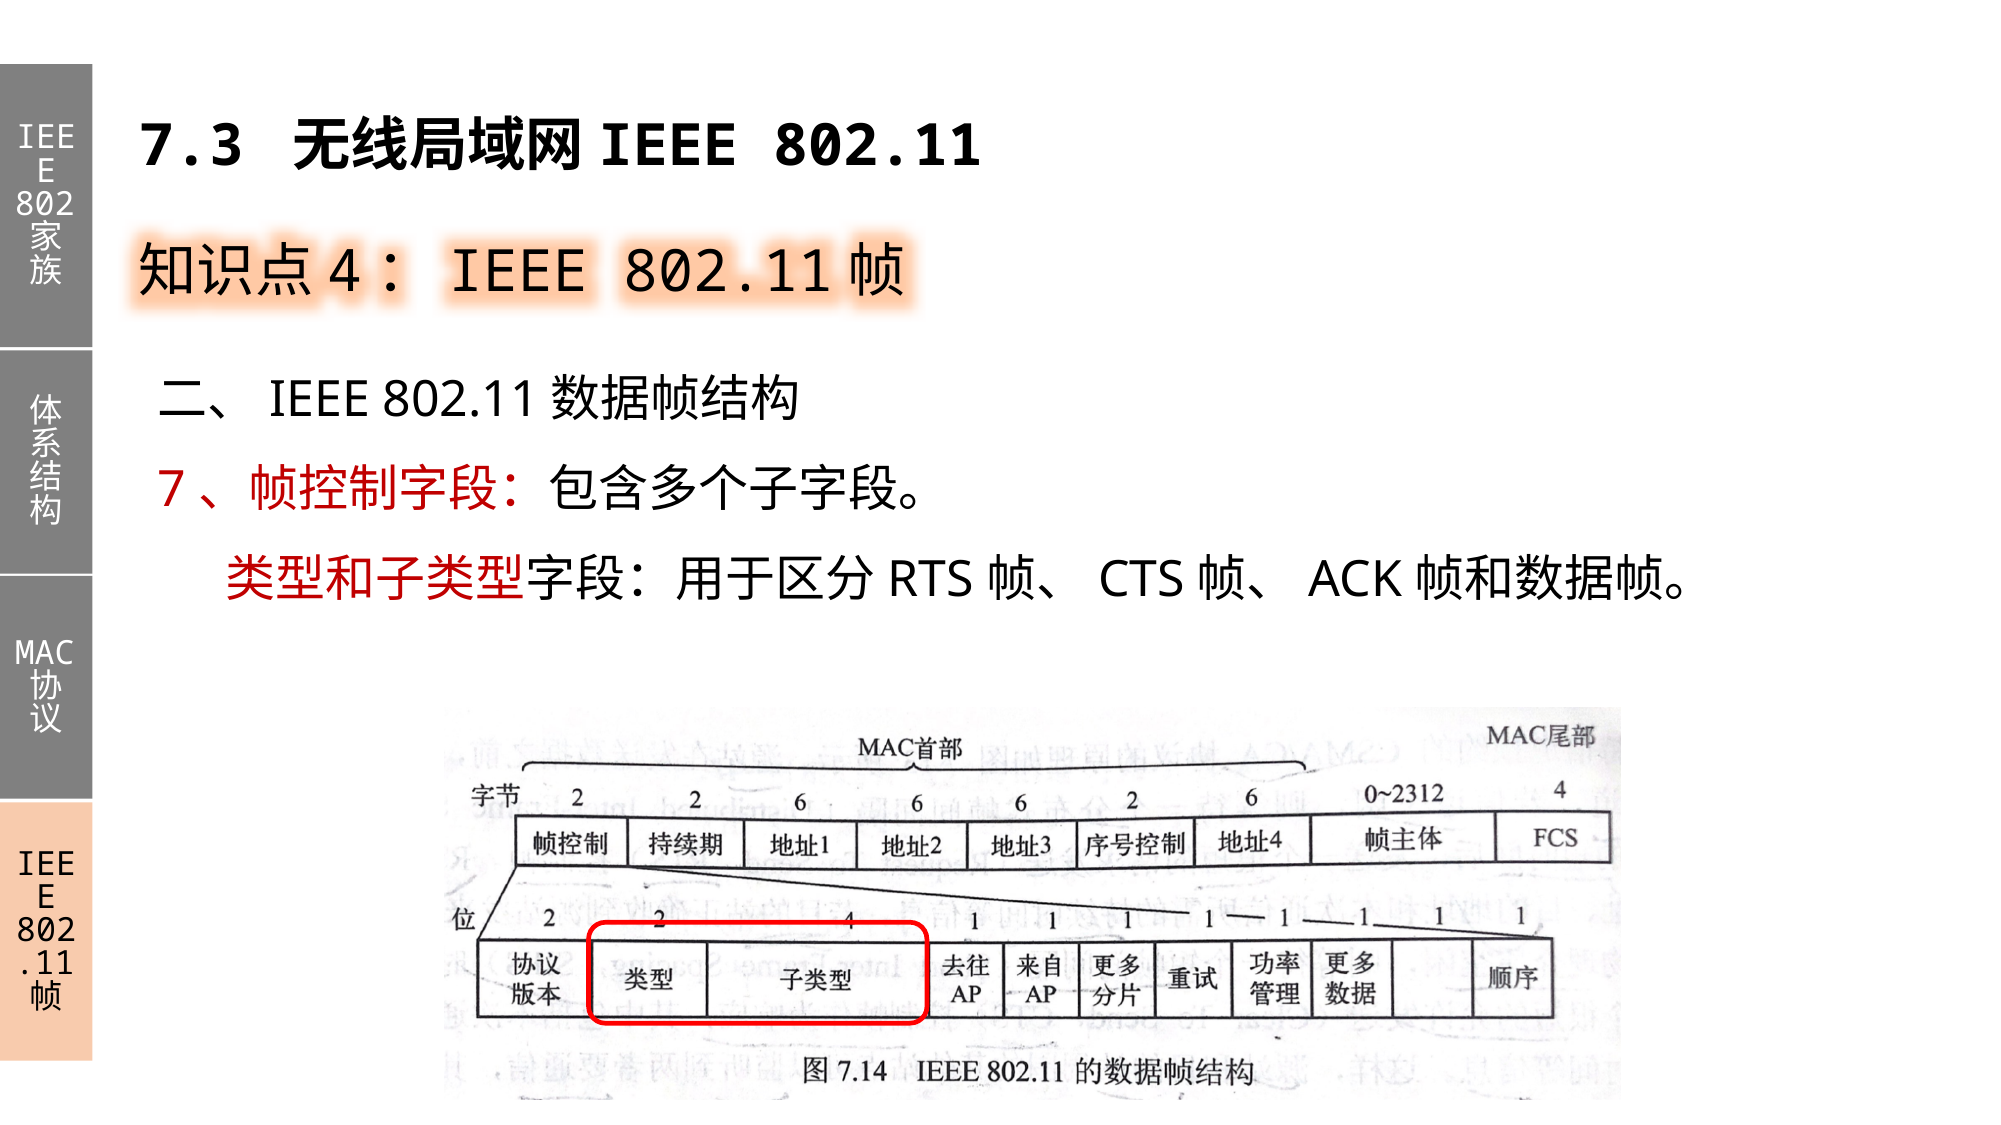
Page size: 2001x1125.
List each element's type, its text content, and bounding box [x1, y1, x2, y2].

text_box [0, 64, 93, 1061]
picture [444, 707, 1621, 1100]
text_box 7.3 无线局域网IEEE 802.11 [120, 97, 1568, 152]
text_box 知识点4：IEEE 802.11帧 [120, 172, 1945, 329]
text_box 二、IEEE 802.11数据帧结构 7、帧控制字段：包含多个子字段。 类型和子类型字段：用于区分RTS帧、CTS帧、ACK帧和数据帧。 [142, 328, 1974, 614]
